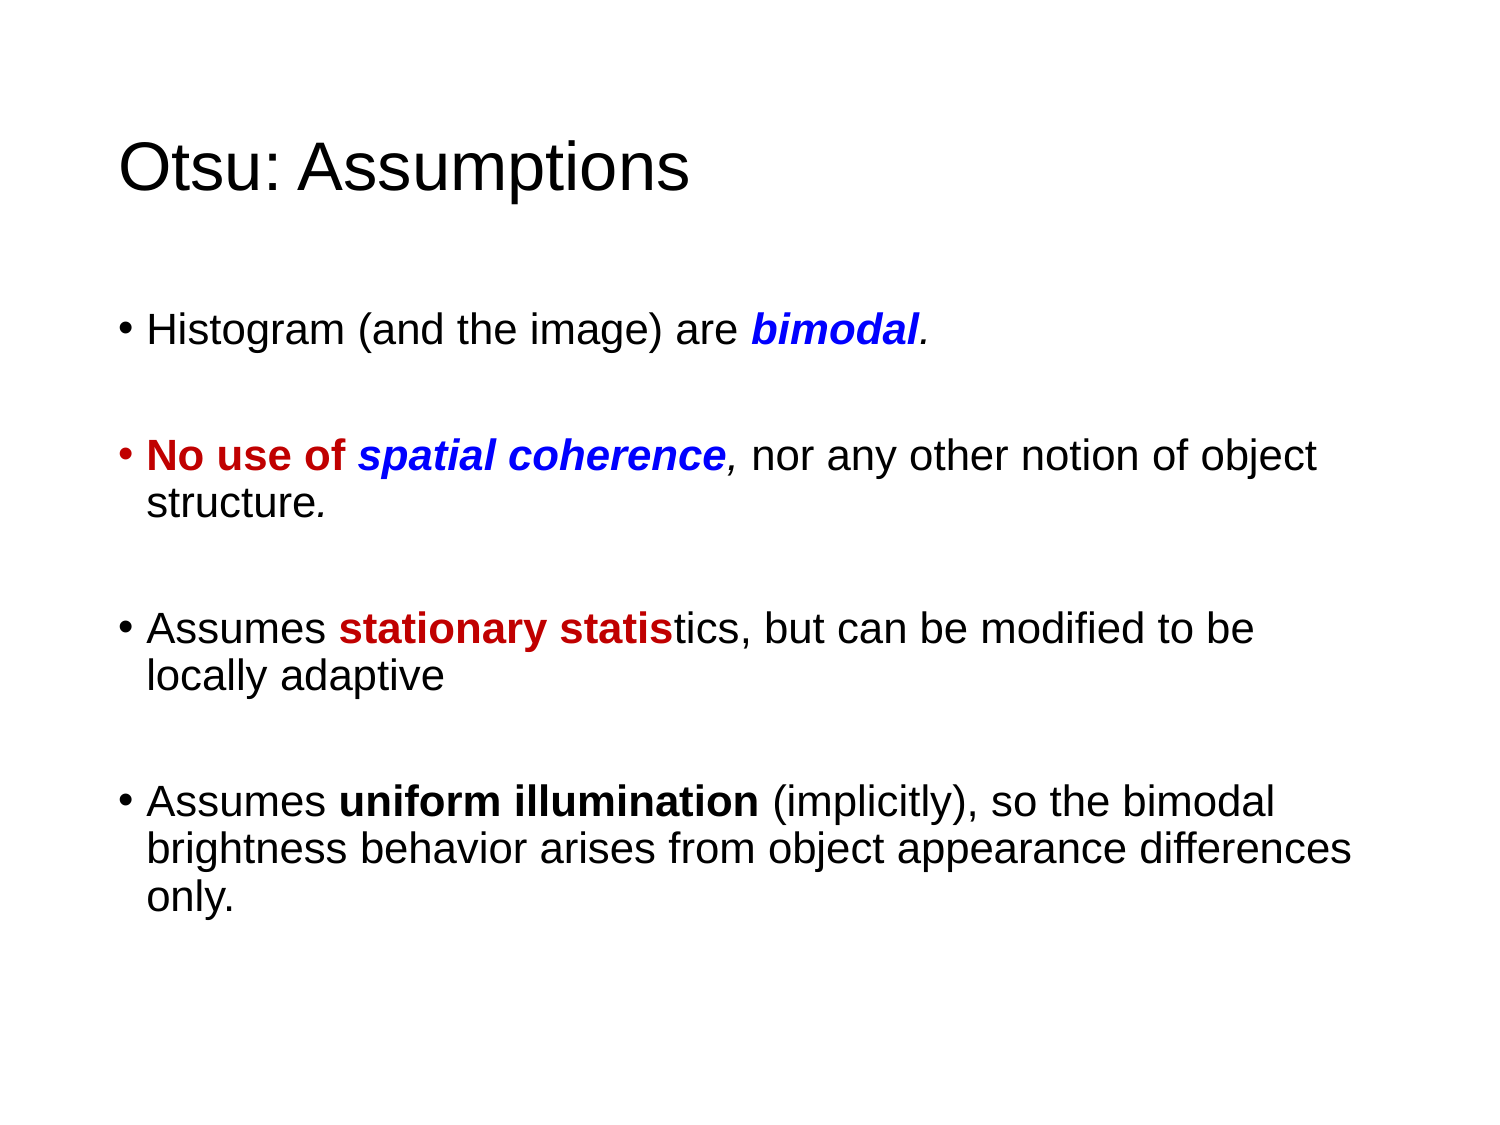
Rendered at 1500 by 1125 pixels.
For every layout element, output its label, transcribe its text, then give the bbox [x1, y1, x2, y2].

title Otsu: Assumptions [103, 59, 1397, 278]
list Histogram (and the image) are bimodal. No use of spatial coherence, nor any other notion of object structure. Assumes stationary statistics, but can be modified to be locally adaptive Assumes uniform illumination (implicitly), so the bimodal brightness behavior arises from object appearance differences only. [103, 299, 1397, 1014]
